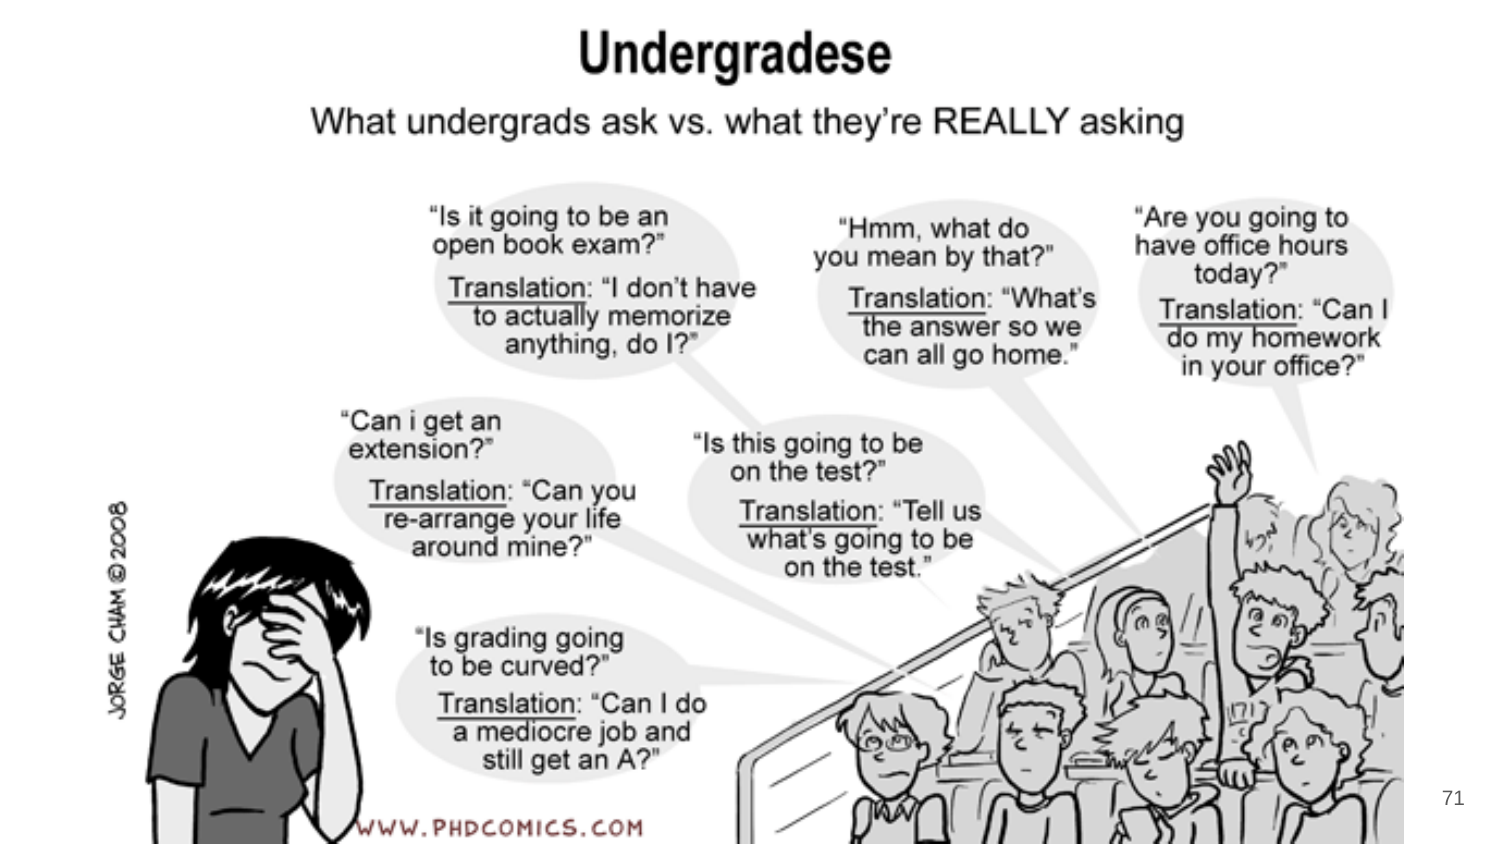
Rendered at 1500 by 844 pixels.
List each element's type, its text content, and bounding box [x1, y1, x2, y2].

picture [98, 0, 1404, 844]
slide_number ‹#› [1407, 764, 1480, 830]
